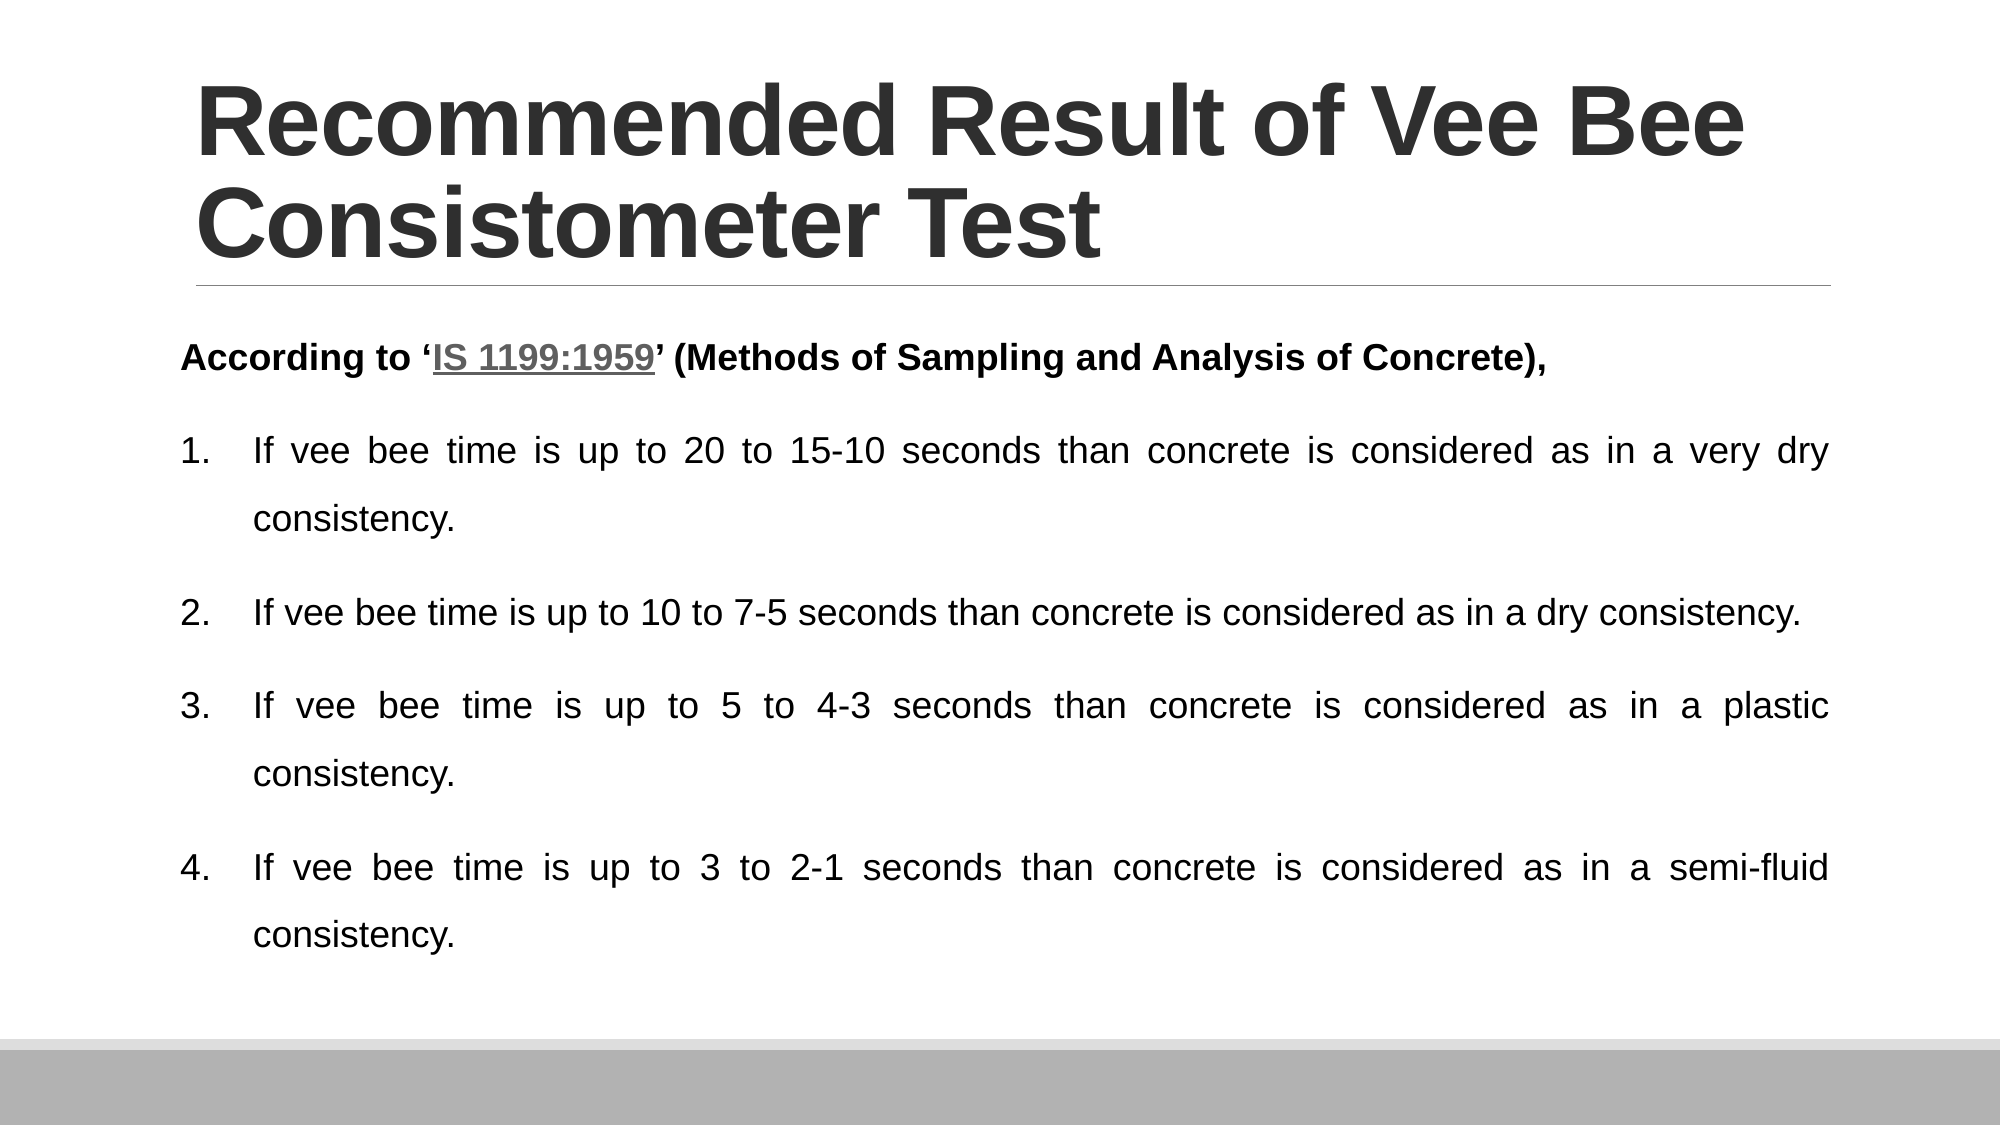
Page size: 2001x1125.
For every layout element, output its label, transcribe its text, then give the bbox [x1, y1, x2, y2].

title Recommended Result of Vee Bee Consistometer Test [180, 47, 1830, 285]
list According to ‘IS 1199:1959’ (Methods of Sampling and Analysis of Concrete), If vee bee time is up to 20 to 15-10 seconds than concrete is considered as in a very dry consistency. If vee bee time is up to 10 to 7-5 seconds than concrete is considered as in a dry consistency. If vee bee time is up to 5 to 4-3 seconds than concrete is considered as in a plastic consistency. If vee bee time is up to 3 to 2-1 seconds than concrete is considered as in a semi-fluid consistency. [180, 302, 1830, 998]
